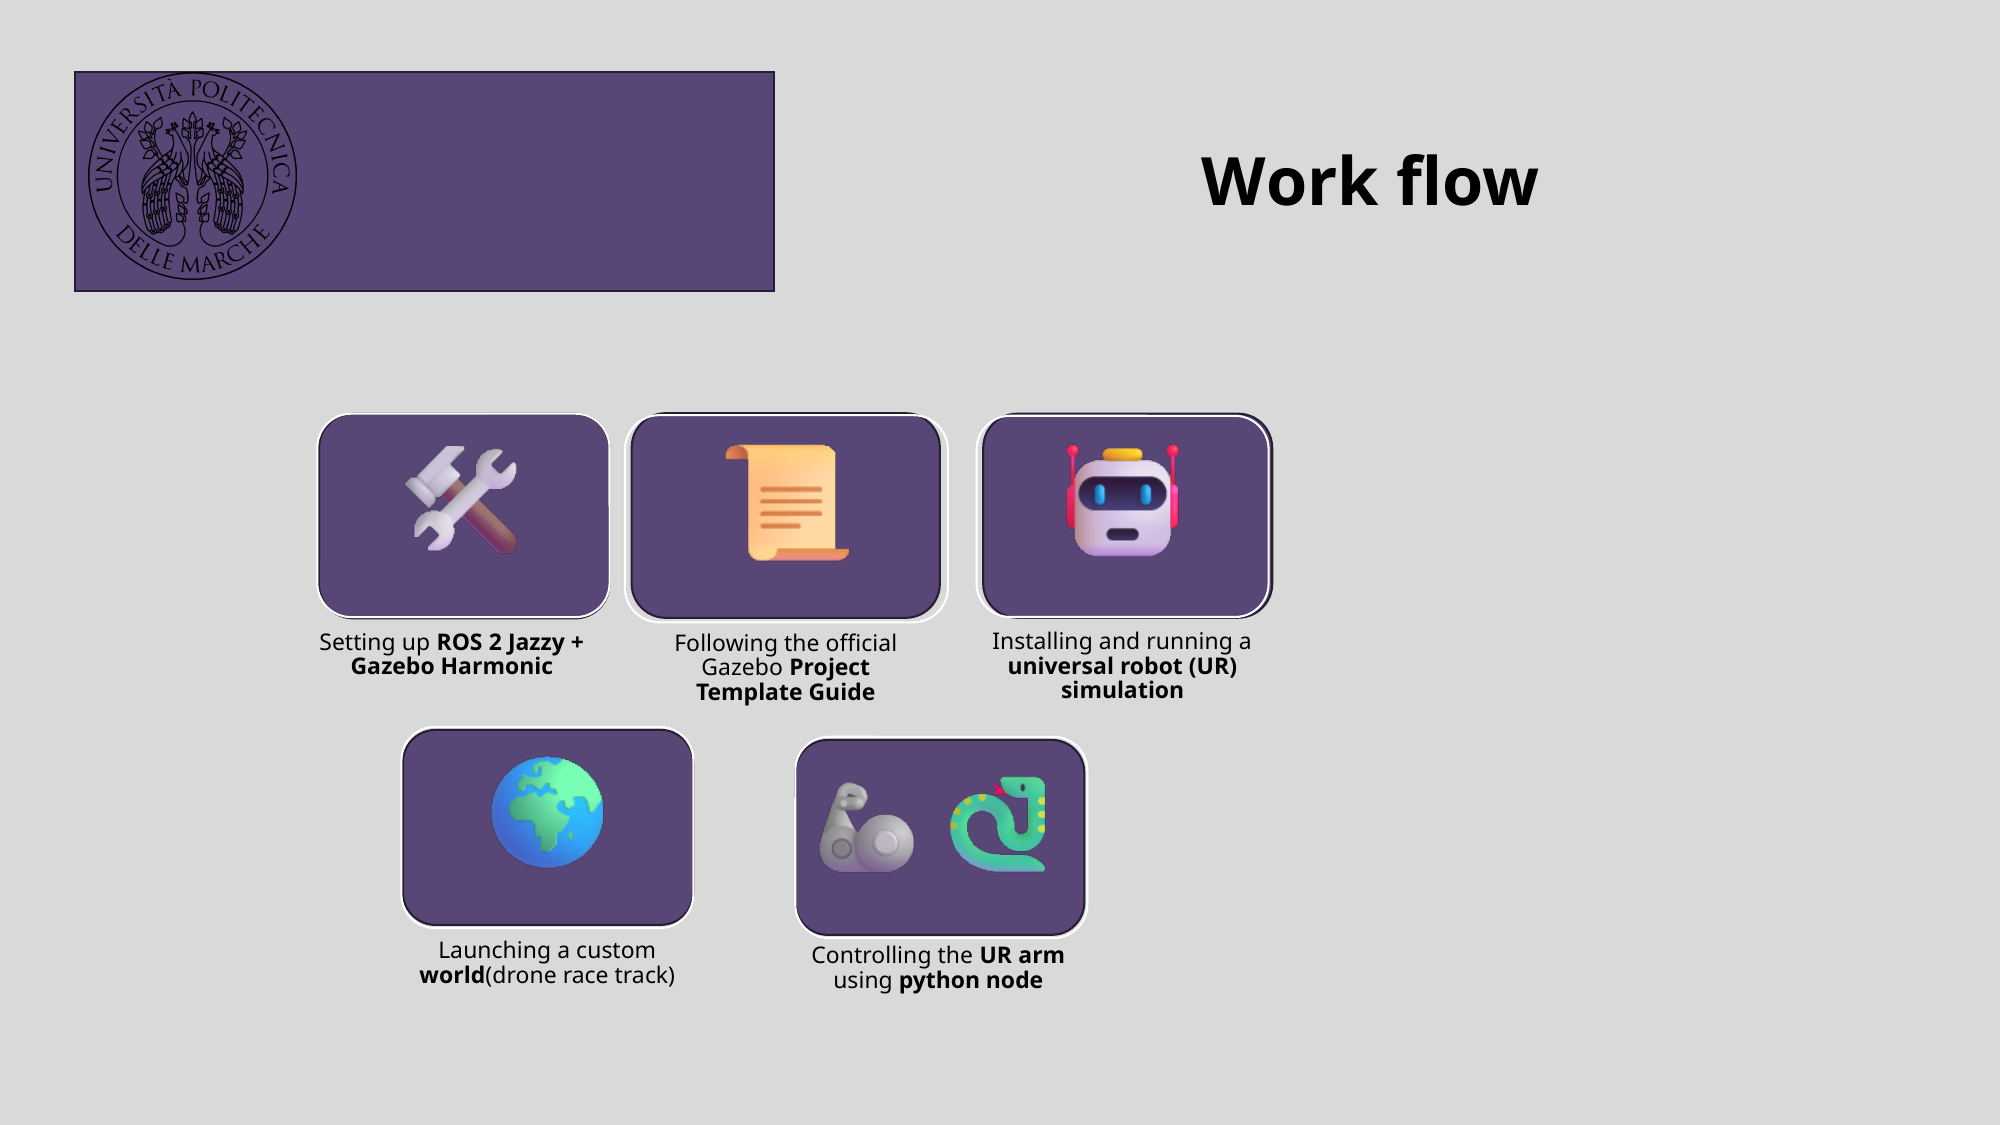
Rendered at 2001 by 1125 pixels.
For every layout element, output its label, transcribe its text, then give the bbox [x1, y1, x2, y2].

text_box Work flow [760, 45, 1982, 313]
text_box [74, 71, 760, 292]
picture [88, 72, 297, 280]
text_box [237, 413, 1334, 1067]
